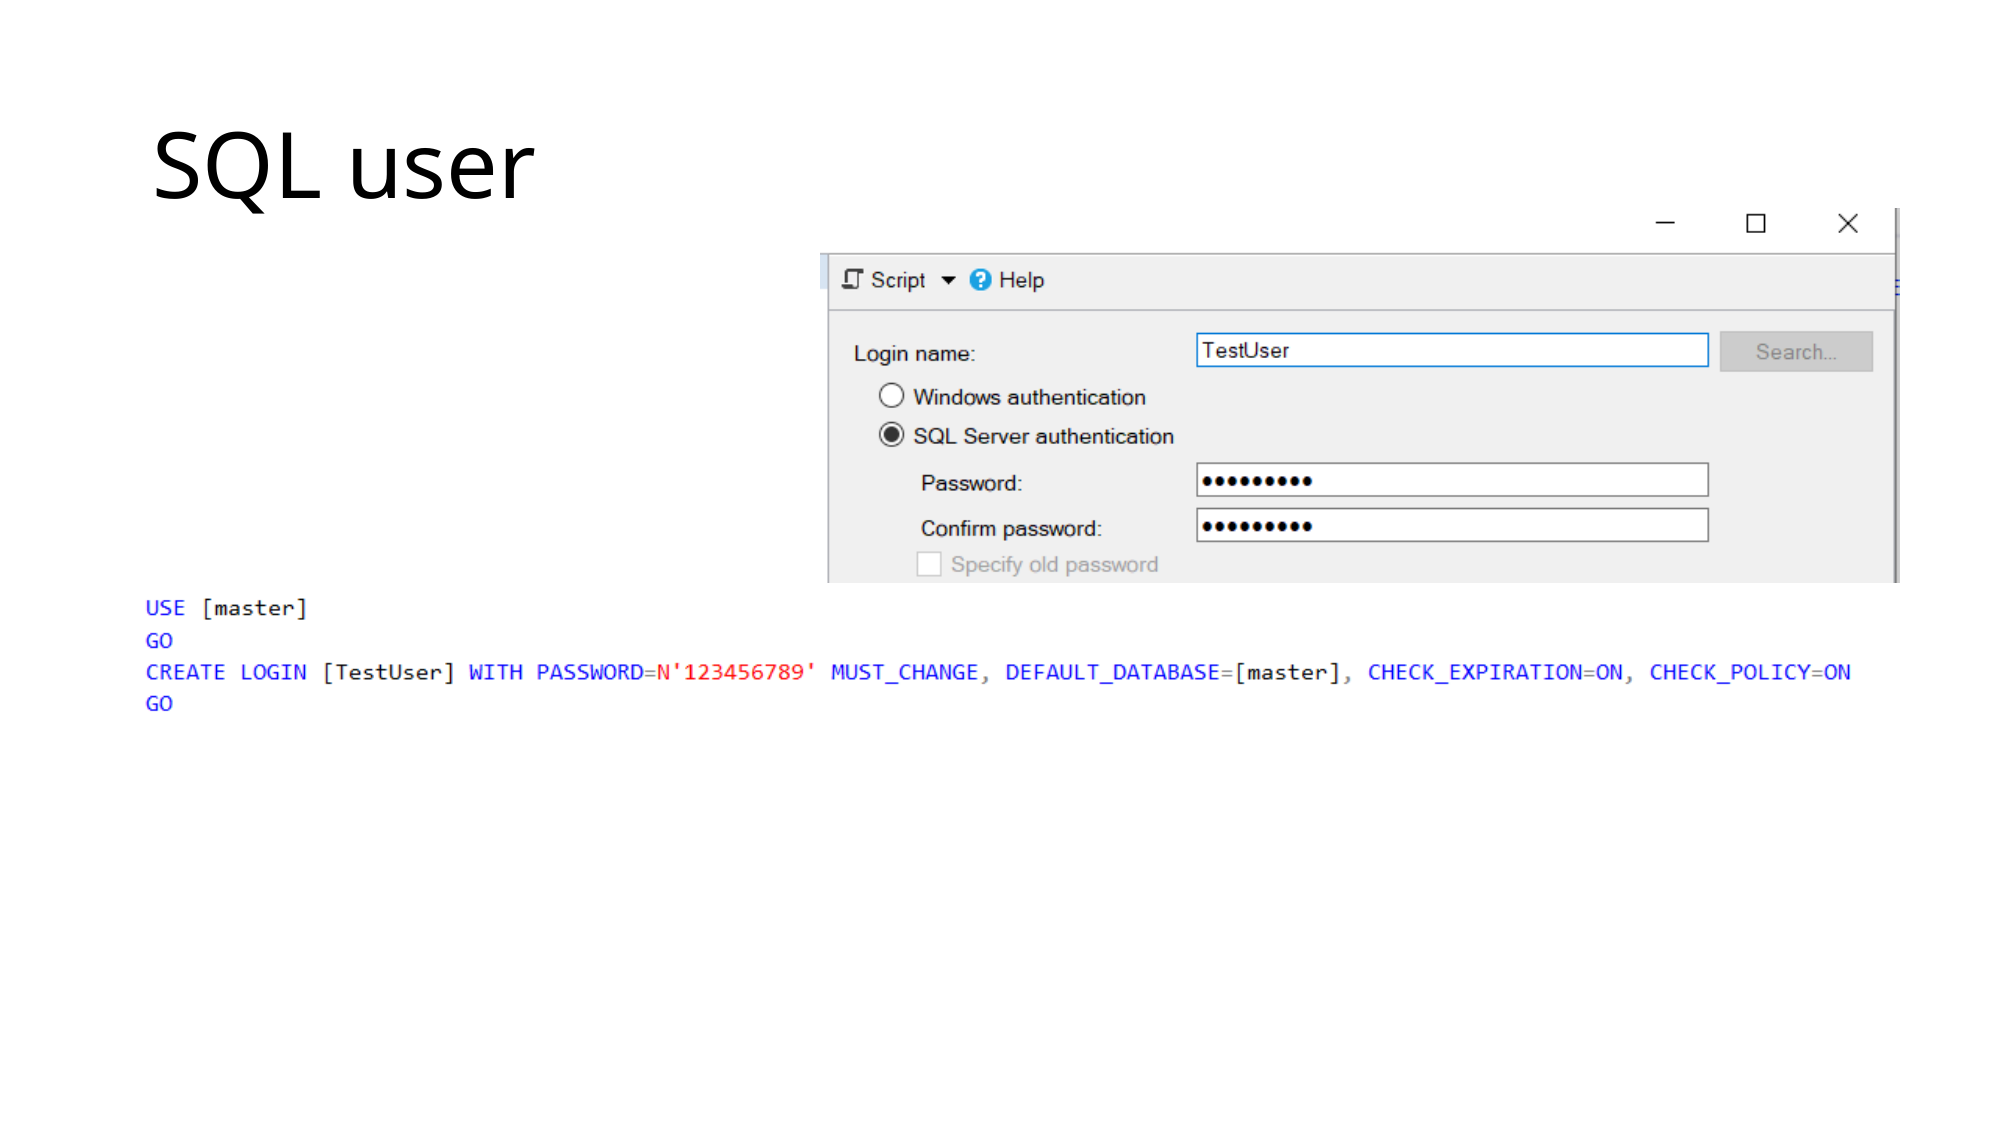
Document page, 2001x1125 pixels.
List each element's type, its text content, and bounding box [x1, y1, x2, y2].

picture [819, 207, 1901, 584]
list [136, 574, 1863, 739]
title SQL user [137, 59, 1863, 278]
